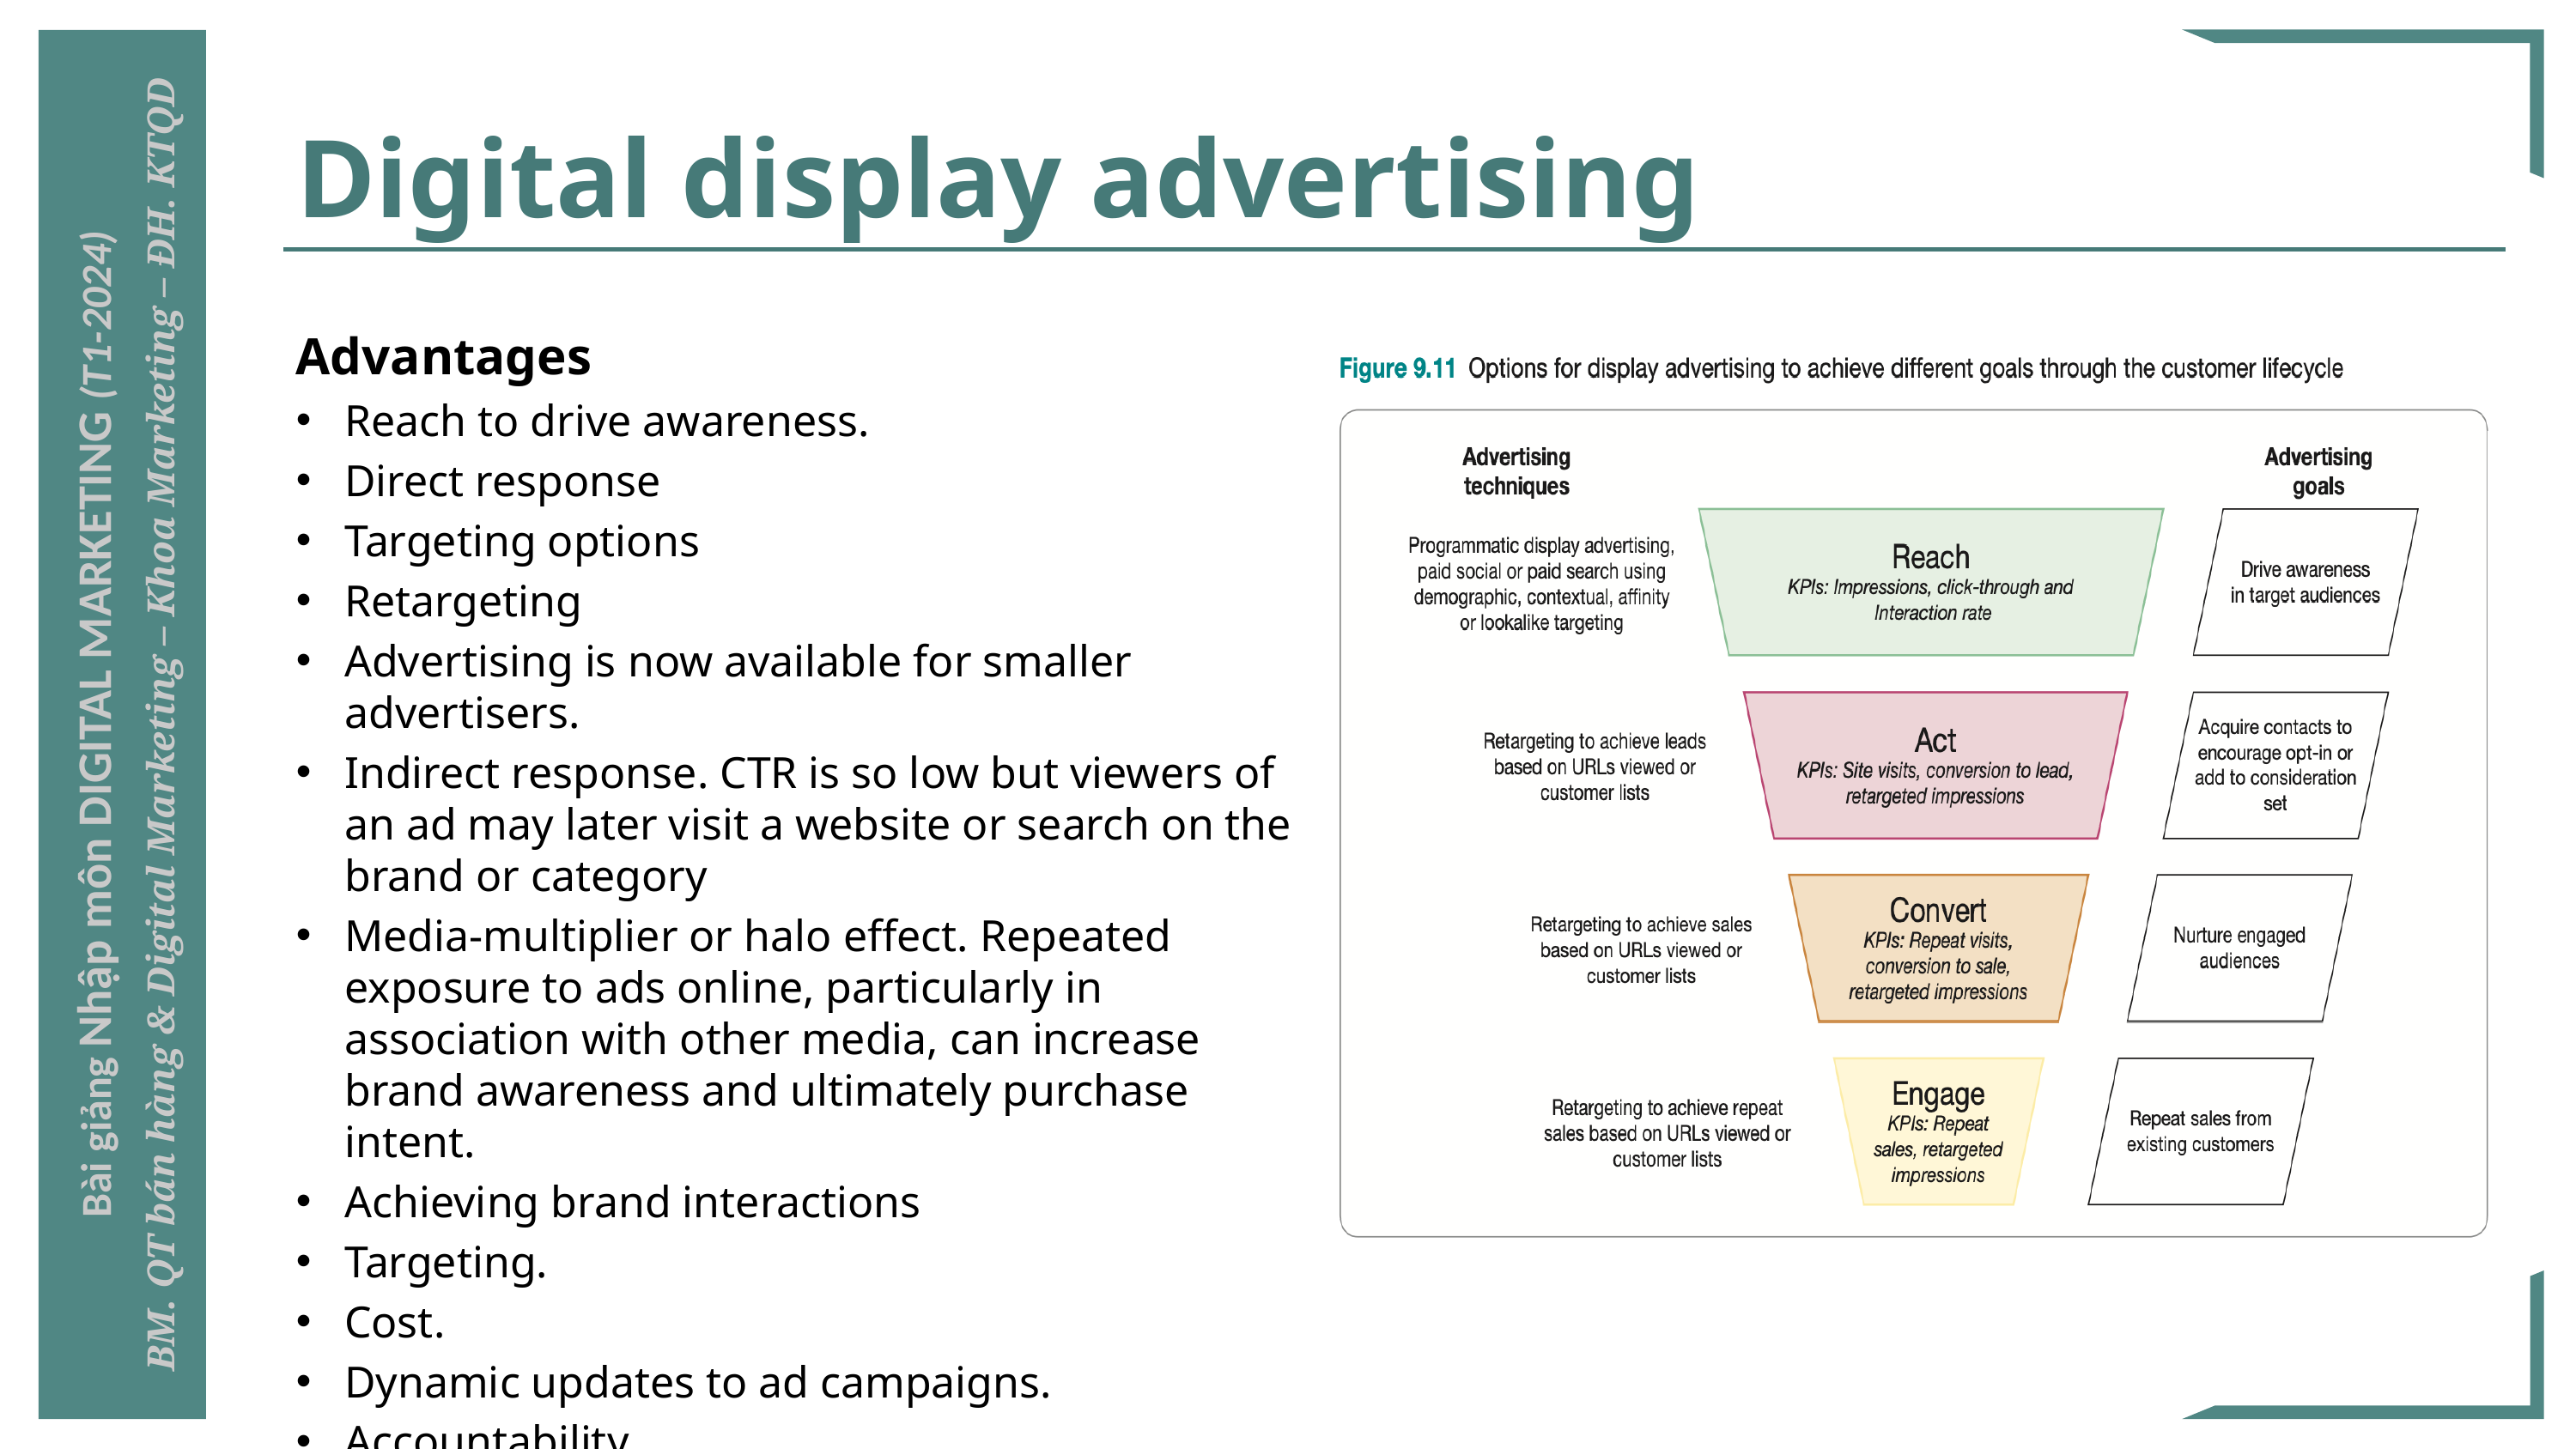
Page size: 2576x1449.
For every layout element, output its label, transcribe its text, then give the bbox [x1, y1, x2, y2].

text_box Advantages Reach to drive awareness. Direct response Targeting options Retargeting Advertising is now available for smaller advertisers. Indirect response. CTR is so low but viewers of an ad may later visit a website or search on the brand or category Media-multiplier or halo effect. Repeated exposure to ads online, particularly in association with other media, can increase brand awareness and ultimately purchase intent. Achieving brand interactions Targeting. Cost. Dynamic updates to ad campaigns. Accountability. [283, 318, 1321, 1449]
picture [1334, 318, 2516, 1264]
title Digital display advertising [283, 71, 2506, 295]
